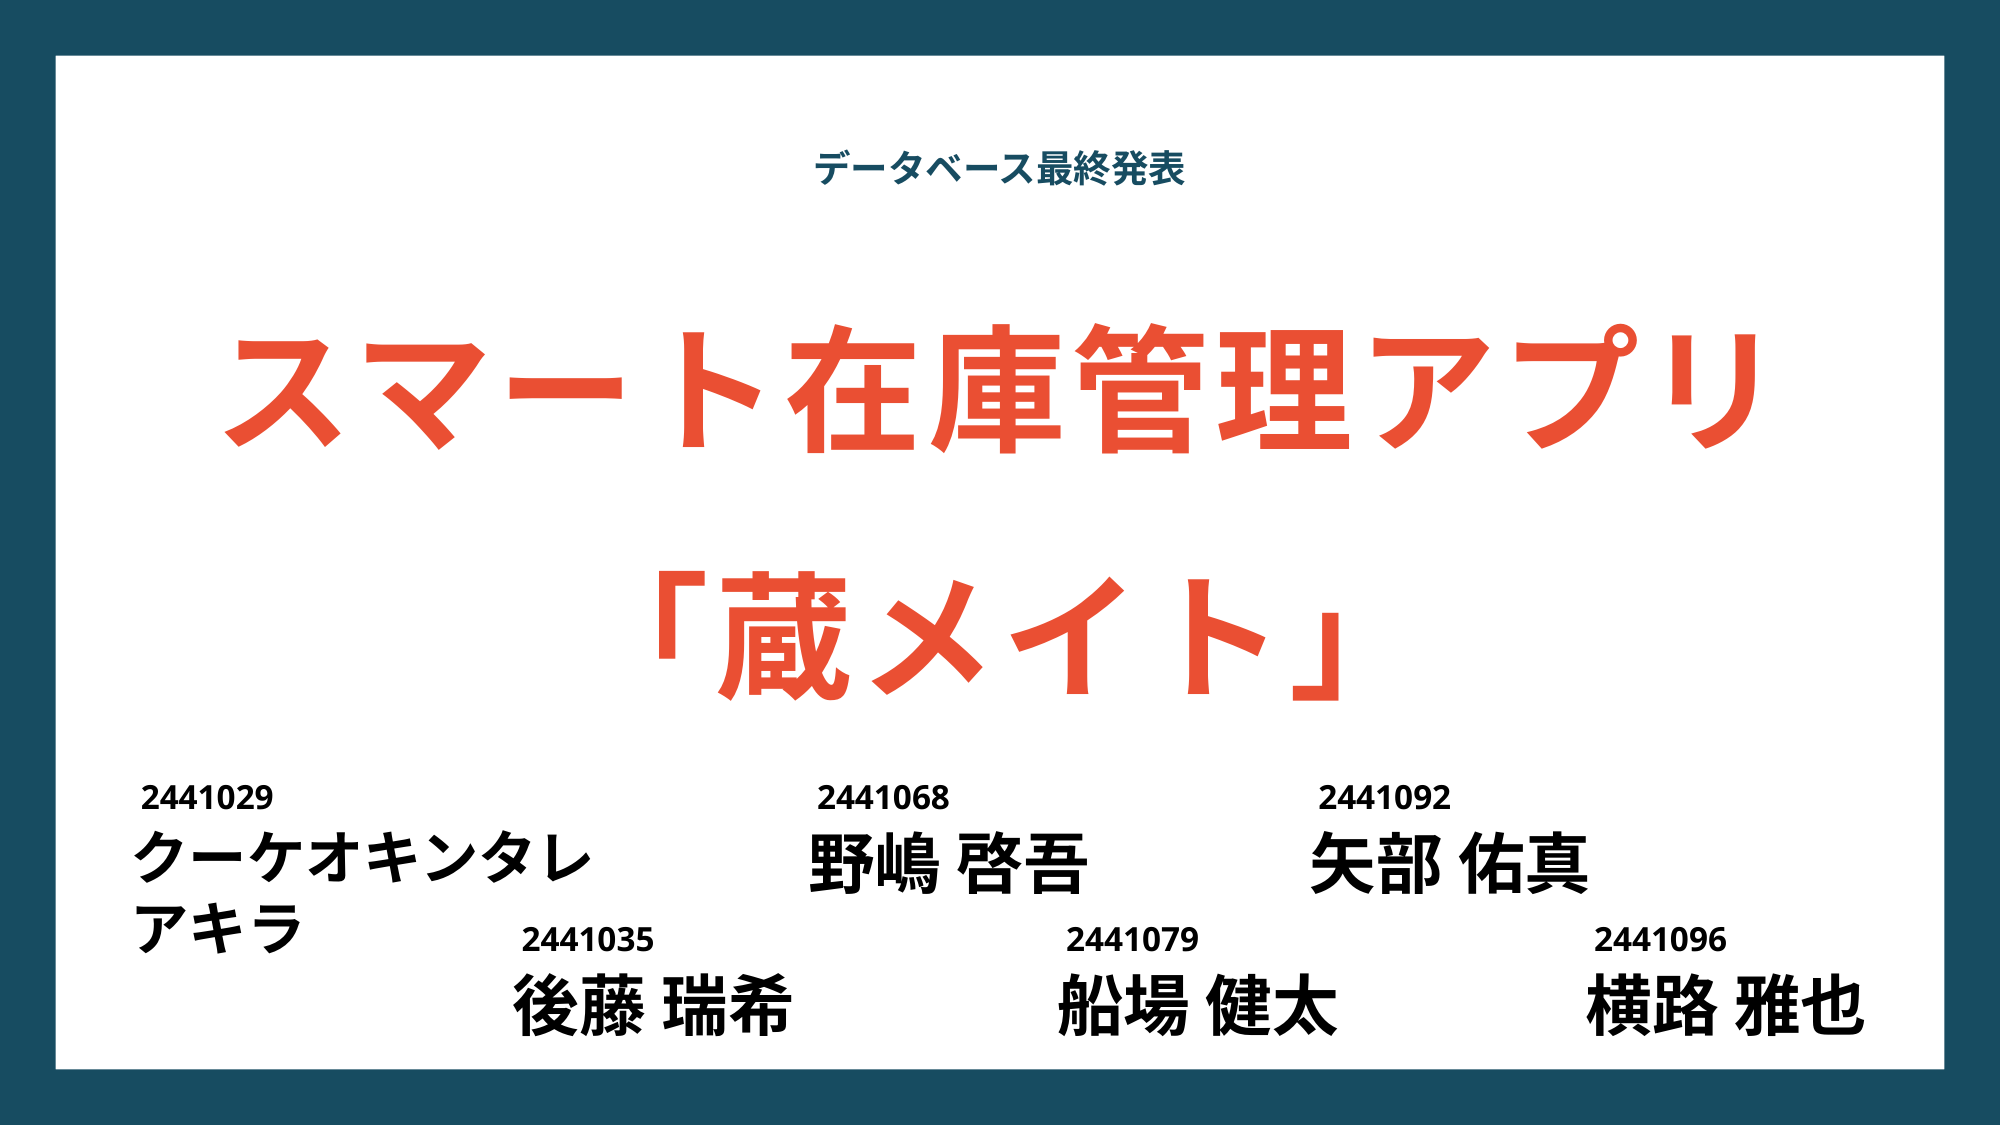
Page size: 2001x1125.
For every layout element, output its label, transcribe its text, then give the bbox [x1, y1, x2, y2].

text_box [492, 910, 816, 1054]
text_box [1037, 910, 1361, 1054]
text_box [1565, 910, 1889, 1054]
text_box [788, 768, 1112, 911]
text_box データベース最終発表 [798, 137, 1202, 197]
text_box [111, 768, 615, 972]
text_box [0, 0, 2000, 1125]
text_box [1289, 768, 1613, 911]
text_box スマート在庫管理アプリ 「蔵メイト」 [199, 214, 1801, 724]
